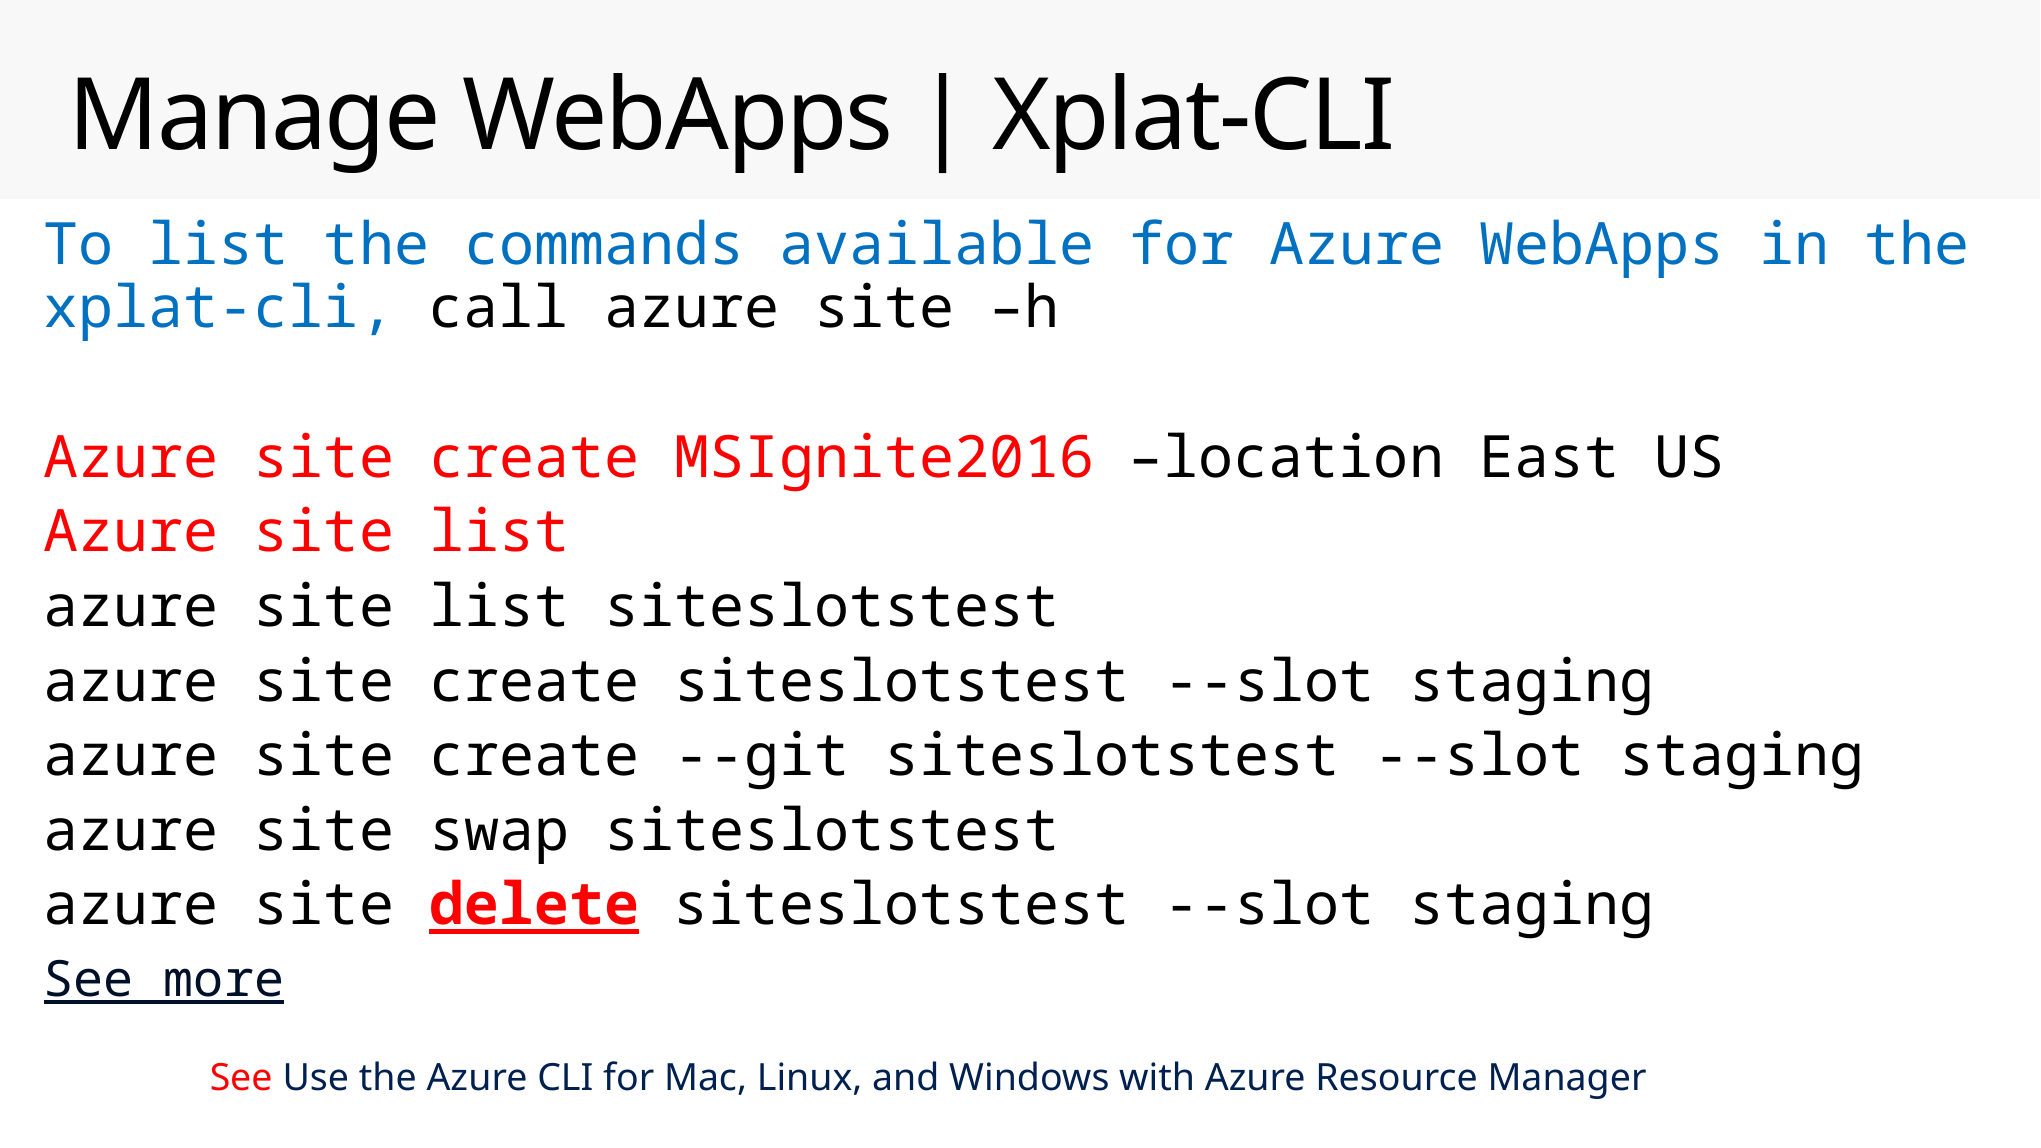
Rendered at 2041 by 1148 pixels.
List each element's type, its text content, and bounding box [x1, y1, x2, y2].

text_box See Use the Azure CLI for Mac, Linux, and Windows with Azure Resource Manager [195, 1045, 1905, 1112]
list To list the commands available for Azure WebApps in the xplat-cli, call azure site –h Azure site create MSIgnite2016 –location East US Azure site list azure site list siteslotstest azure site create siteslotstest --slot staging azure site create --git siteslotstest --slot staging azure site swap siteslotstest azure site delete siteslotstest --slot staging See more [20, 199, 2021, 1046]
title Manage WebApps | Xplat-CLI [45, 48, 1996, 199]
